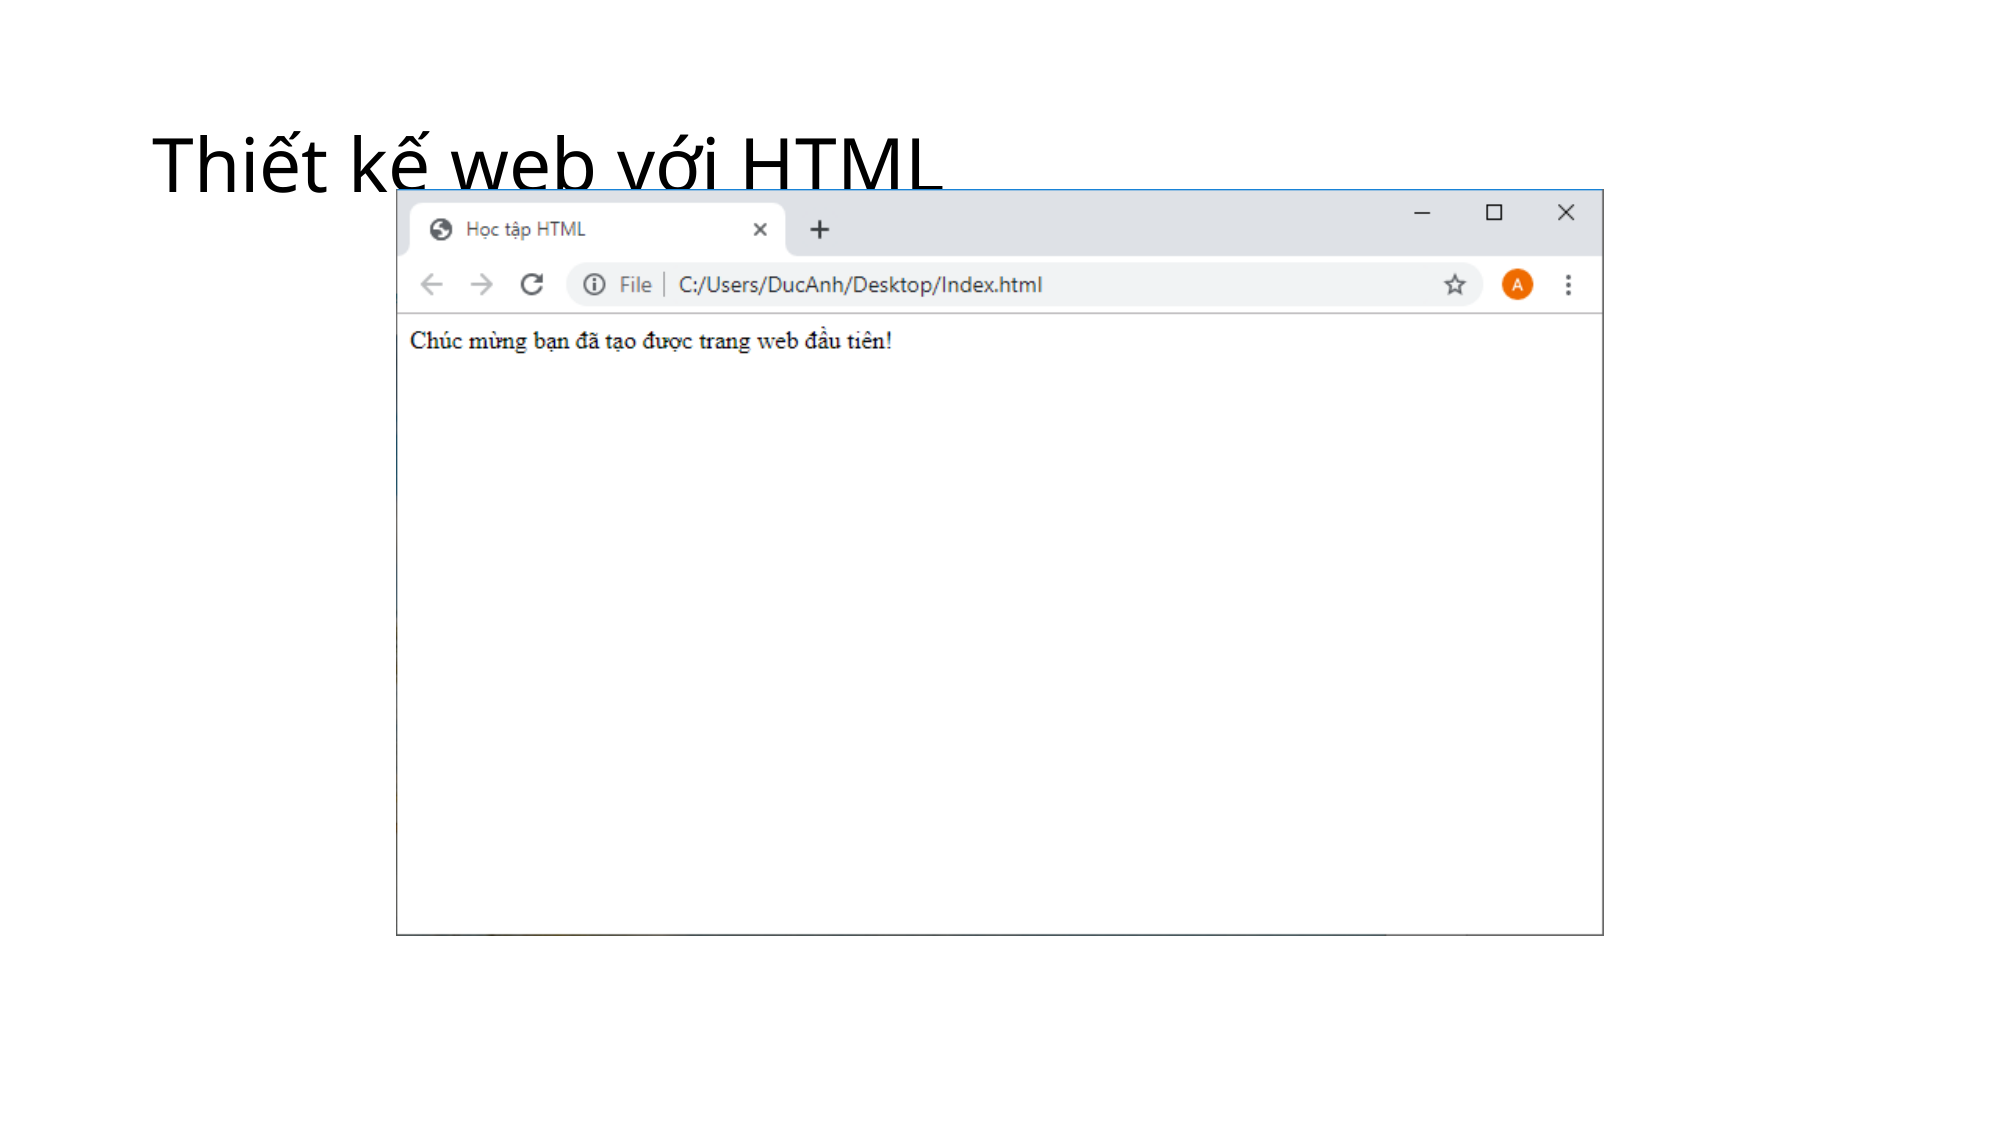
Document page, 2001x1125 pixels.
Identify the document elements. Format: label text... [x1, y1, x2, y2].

picture [396, 189, 1604, 936]
title Thiết kế web với HTML [137, 59, 1863, 278]
